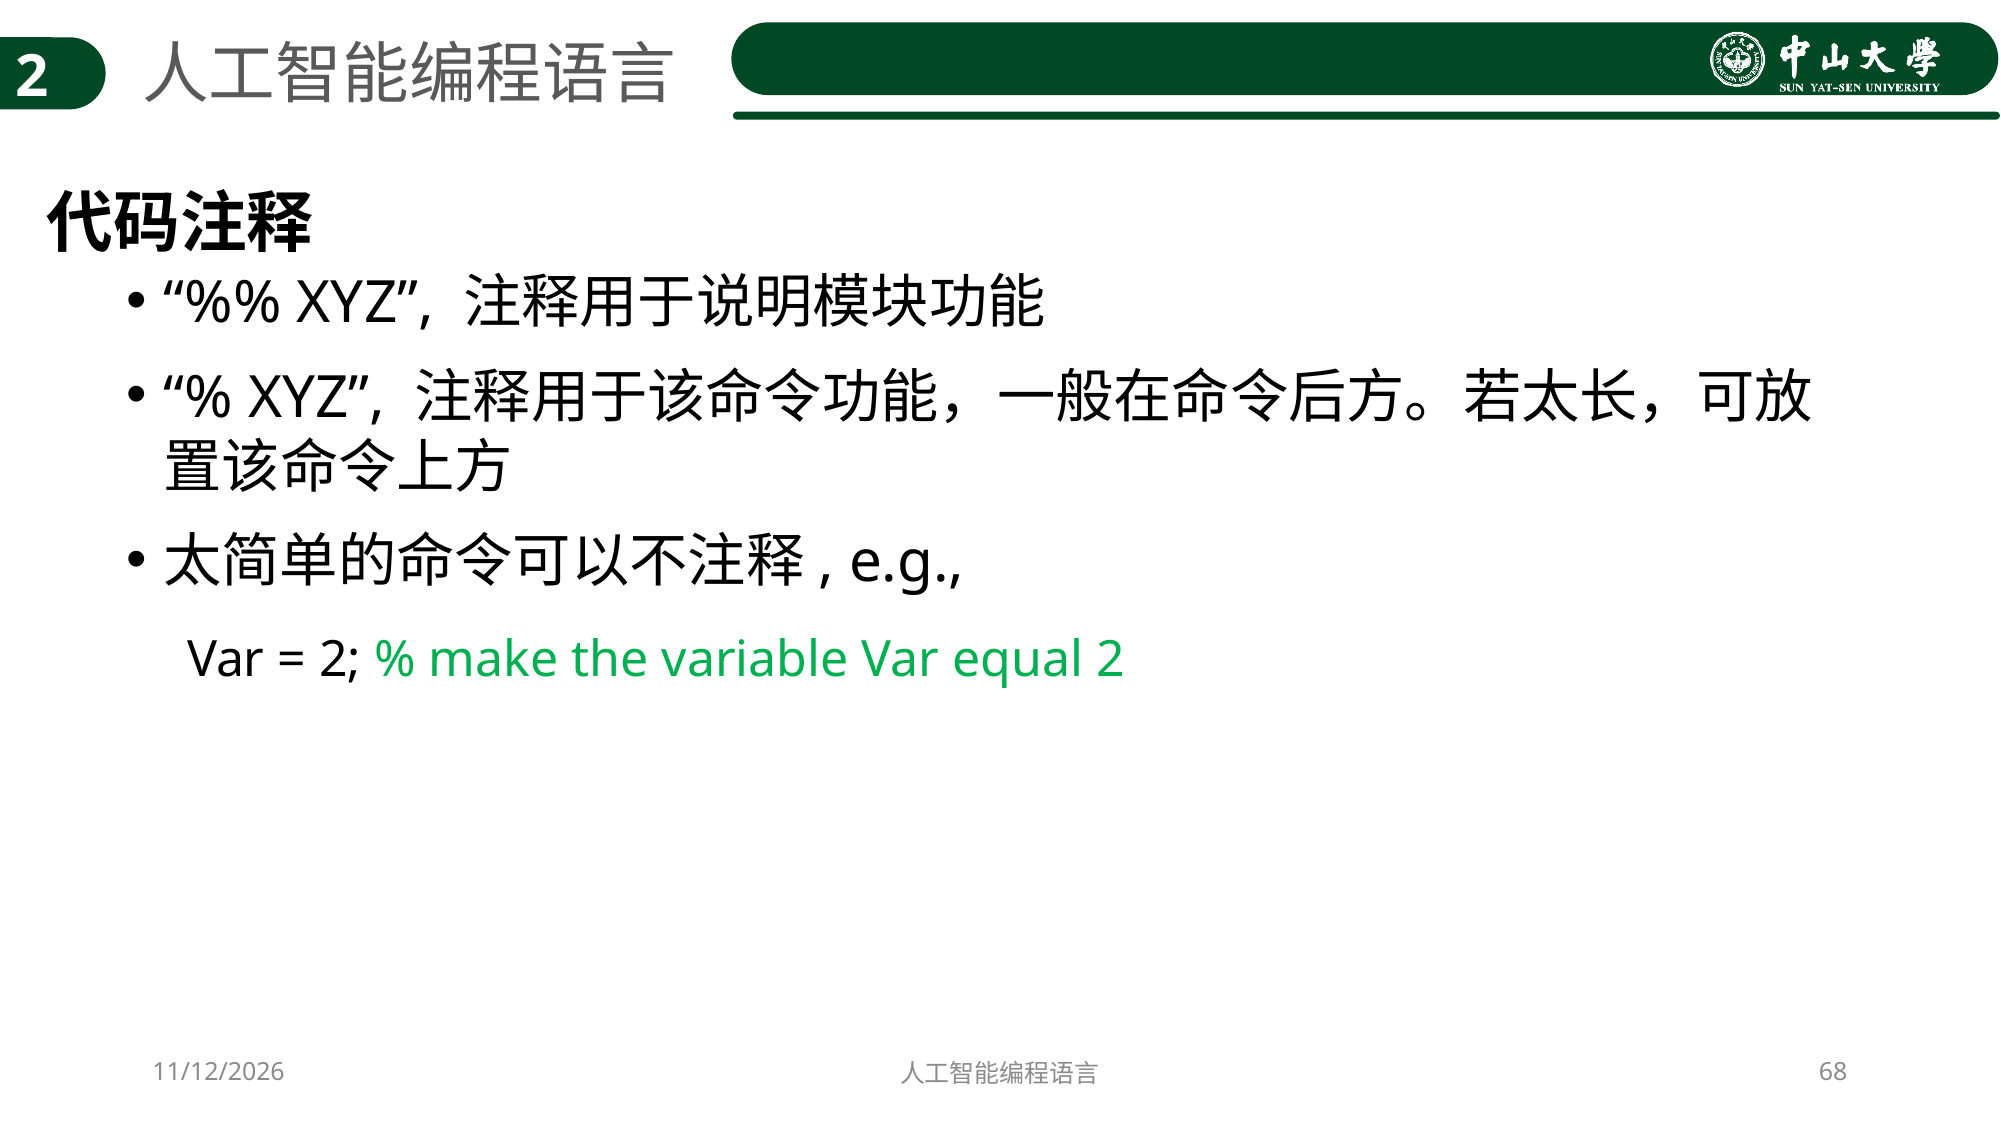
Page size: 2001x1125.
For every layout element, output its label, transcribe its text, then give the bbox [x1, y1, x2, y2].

list “%% XYZ”, 注释用于说明模块功能 “% XYZ”, 注释用于该命令功能，一般在命令后方。若太长，可放置该命令上方 太简单的命令可以不注释, e.g., Var = 2; % make the variable Var equal 2 [111, 256, 1863, 1005]
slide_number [137, 1042, 588, 1103]
picture [1695, 18, 1969, 115]
slide_number 68 [1412, 1042, 1863, 1103]
footer 人工智能编程语言 [662, 1042, 1338, 1103]
text_box 人工智能编程语言 [127, 23, 692, 119]
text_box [731, 22, 2000, 120]
text_box 2 [0, 36, 107, 111]
text_box 代码注释 [31, 132, 1940, 268]
